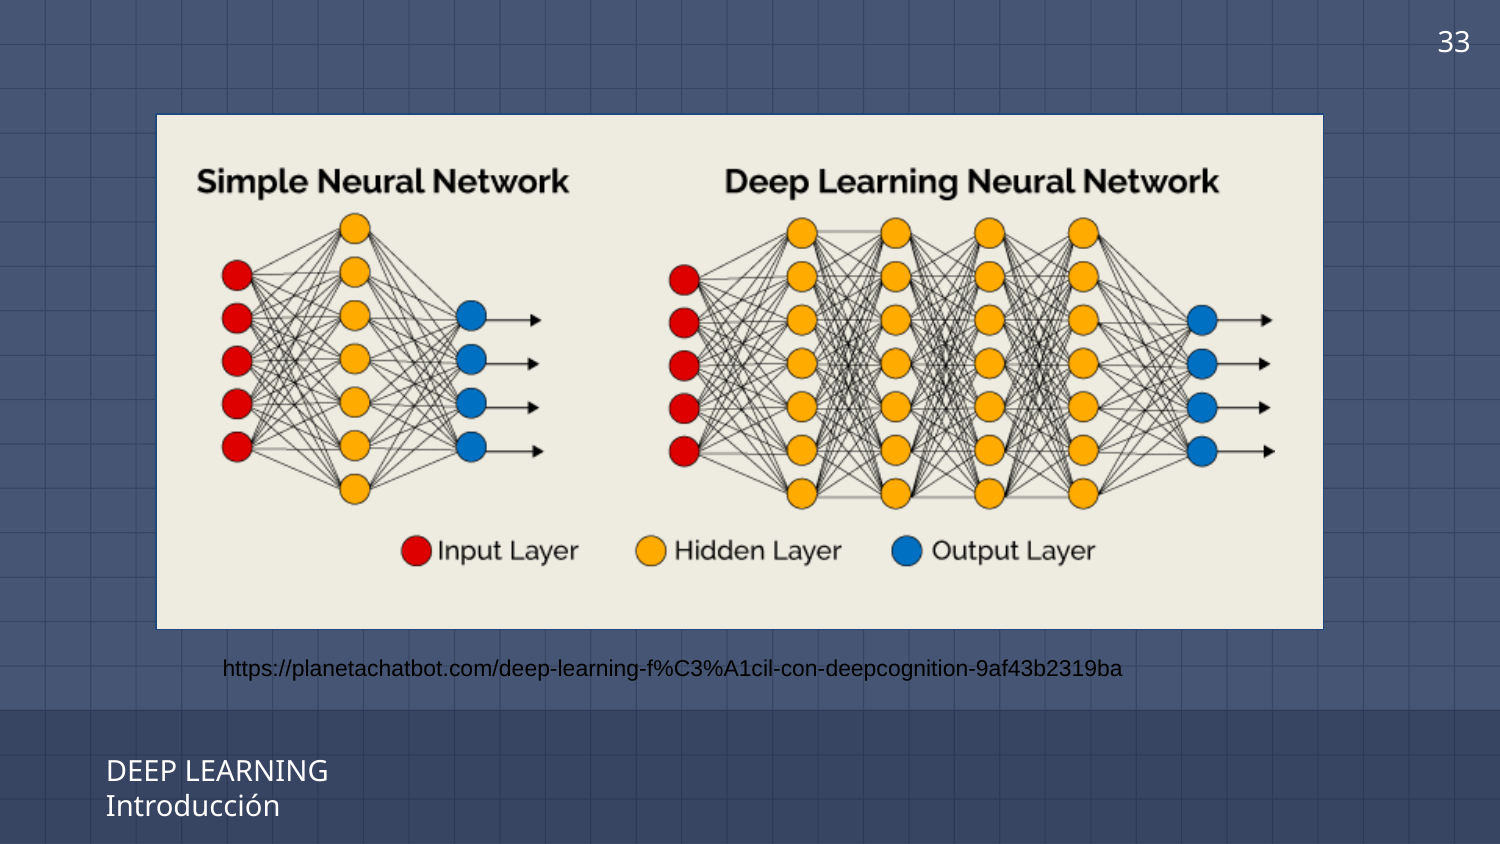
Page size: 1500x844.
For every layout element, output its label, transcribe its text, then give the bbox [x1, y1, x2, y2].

text_box https://planetachatbot.com/deep-learning-f%C3%A1cil-con-deepcognition-9af43b2319ba [207, 638, 1293, 703]
text_box 33 [1408, 0, 1500, 88]
text_box DEEP LEARNING Introducción [90, 737, 1410, 823]
picture [196, 163, 1276, 569]
text_box [156, 113, 1324, 630]
